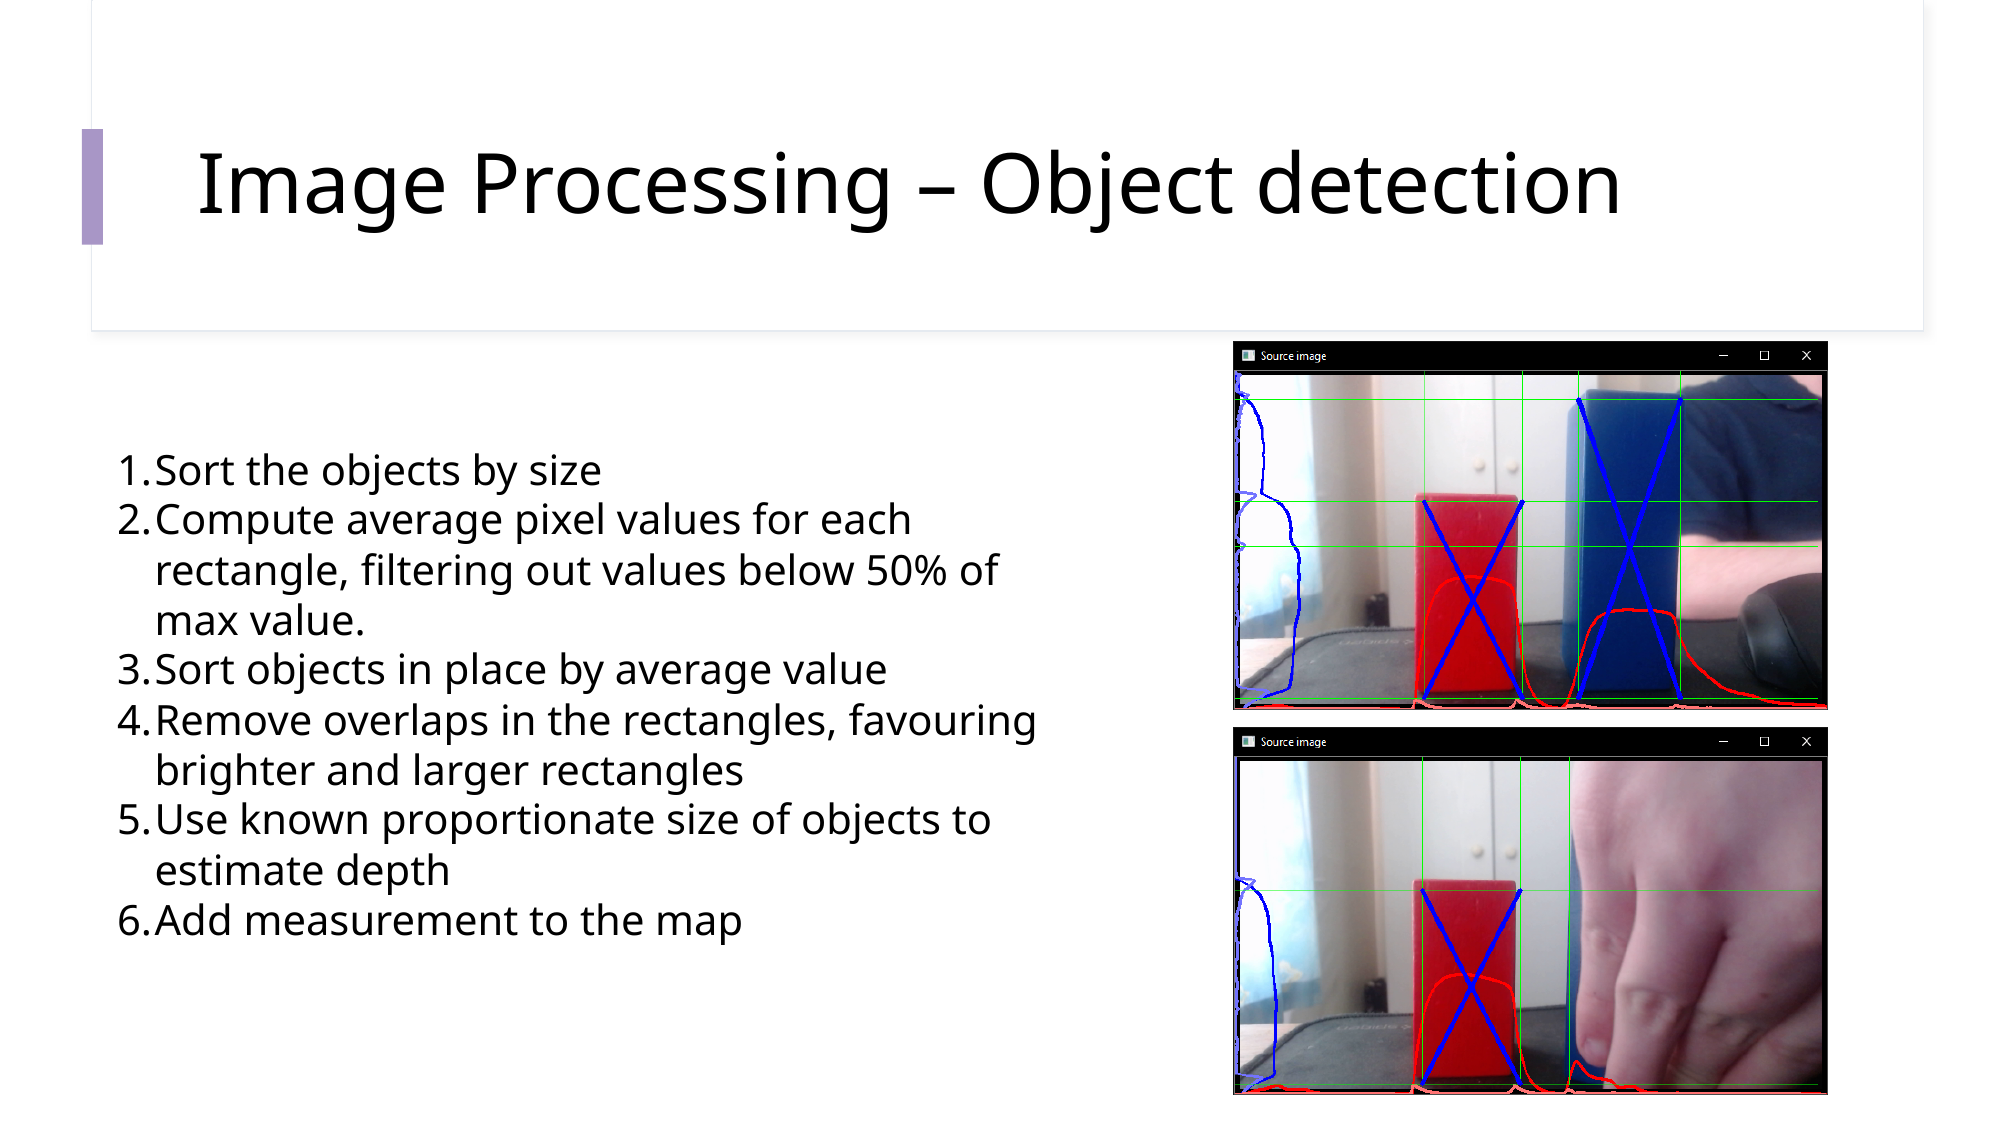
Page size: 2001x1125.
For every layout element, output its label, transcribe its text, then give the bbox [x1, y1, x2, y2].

text_box Sort the objects by size Compute average pixel values for each rectangle, filtering out values below 50% of max value. Sort objects in place by average value Remove overlaps in the rectangles, favouring brighter and larger rectangles Use known proportionate size of objects to estimate depth Add measurement to the map [102, 435, 1075, 951]
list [1232, 341, 1828, 710]
picture [1232, 727, 1828, 1095]
title Image Processing – Object detection [183, 90, 1851, 284]
